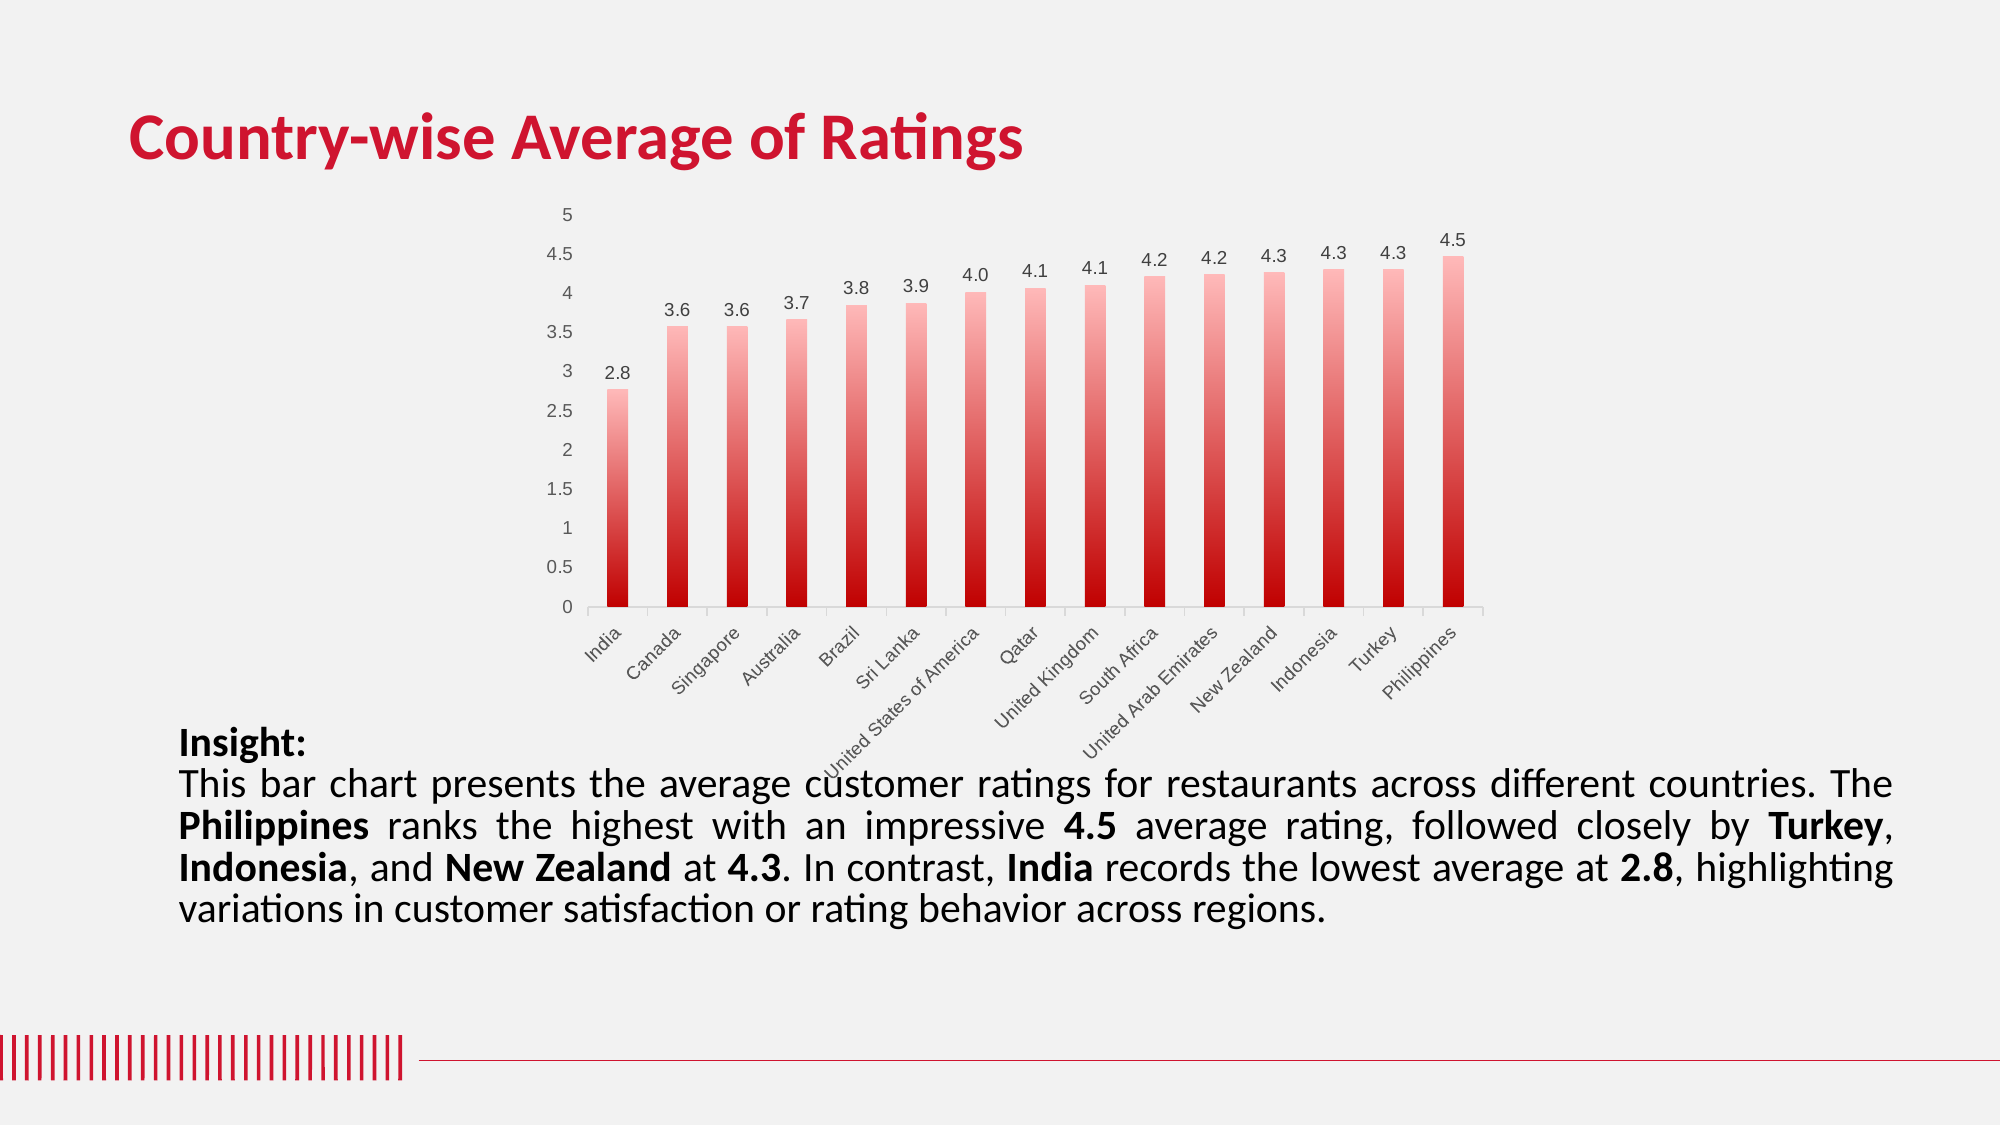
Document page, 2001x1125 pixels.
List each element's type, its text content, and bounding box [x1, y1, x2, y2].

title Country-wise Average of Ratings [114, 94, 1136, 251]
chart [499, 181, 1500, 785]
text_box Insight: This bar chart presents the average customer ratings for restaurants across different countries. The Philippines ranks the highest with an impressive 4.5 average rating, followed closely by Turkey, Indonesia, and New Zealand at 4.3. In contrast, India records the lowest average at 2.8, highlighting variations in customer satisfaction or rating behavior across regions. [163, 715, 1909, 981]
